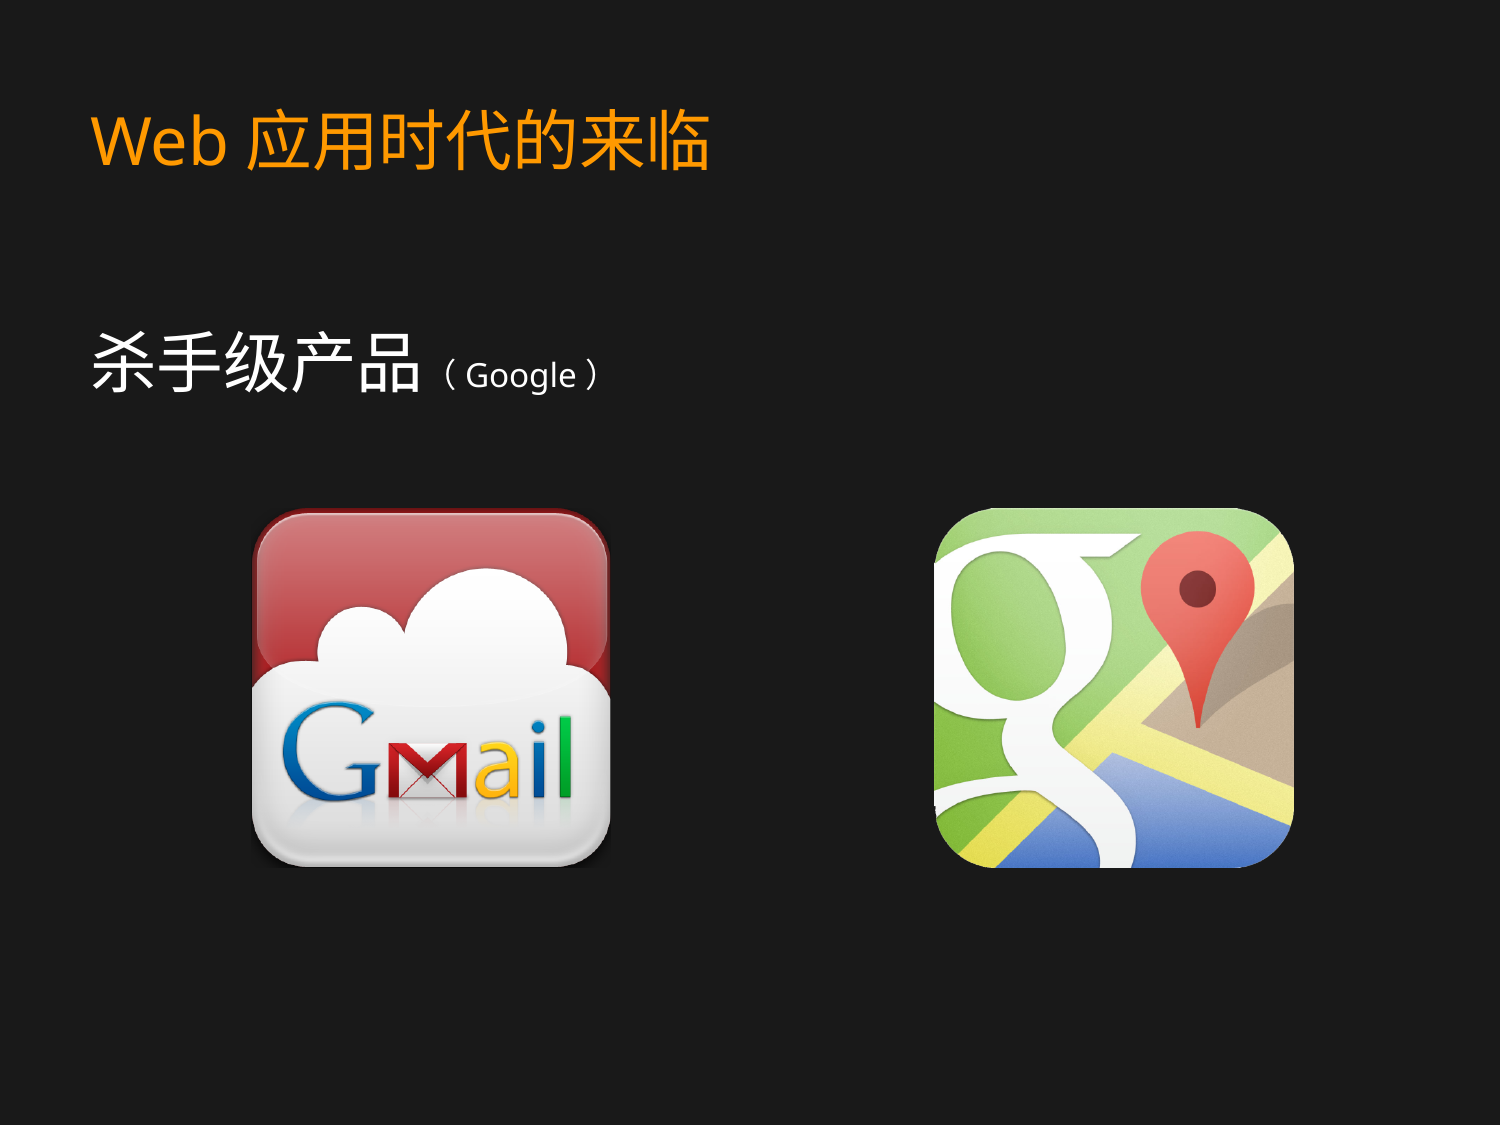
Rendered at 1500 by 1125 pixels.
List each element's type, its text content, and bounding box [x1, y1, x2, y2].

picture [251, 507, 612, 868]
title Web应用时代的来临 [75, 45, 1425, 219]
list 杀手级产品（Google） [75, 219, 1425, 963]
picture [933, 507, 1294, 868]
